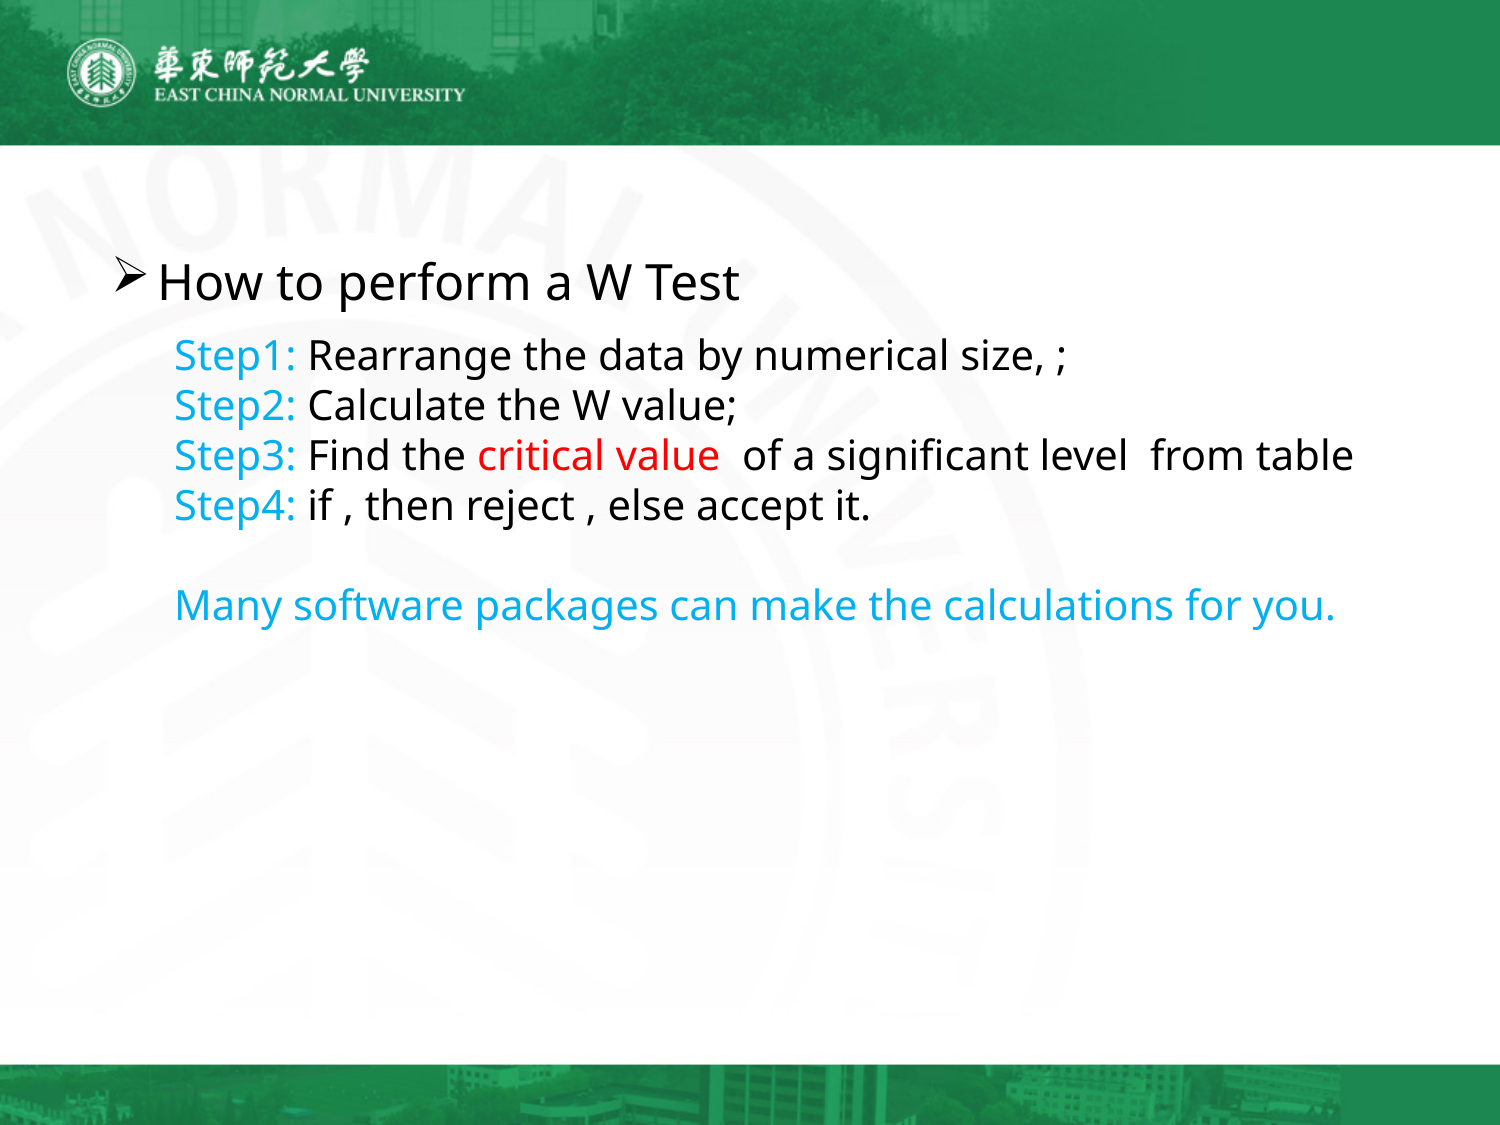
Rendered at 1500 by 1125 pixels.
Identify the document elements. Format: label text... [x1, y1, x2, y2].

text_box How to perform a W Test [96, 243, 756, 319]
picture [0, 0, 1500, 1125]
